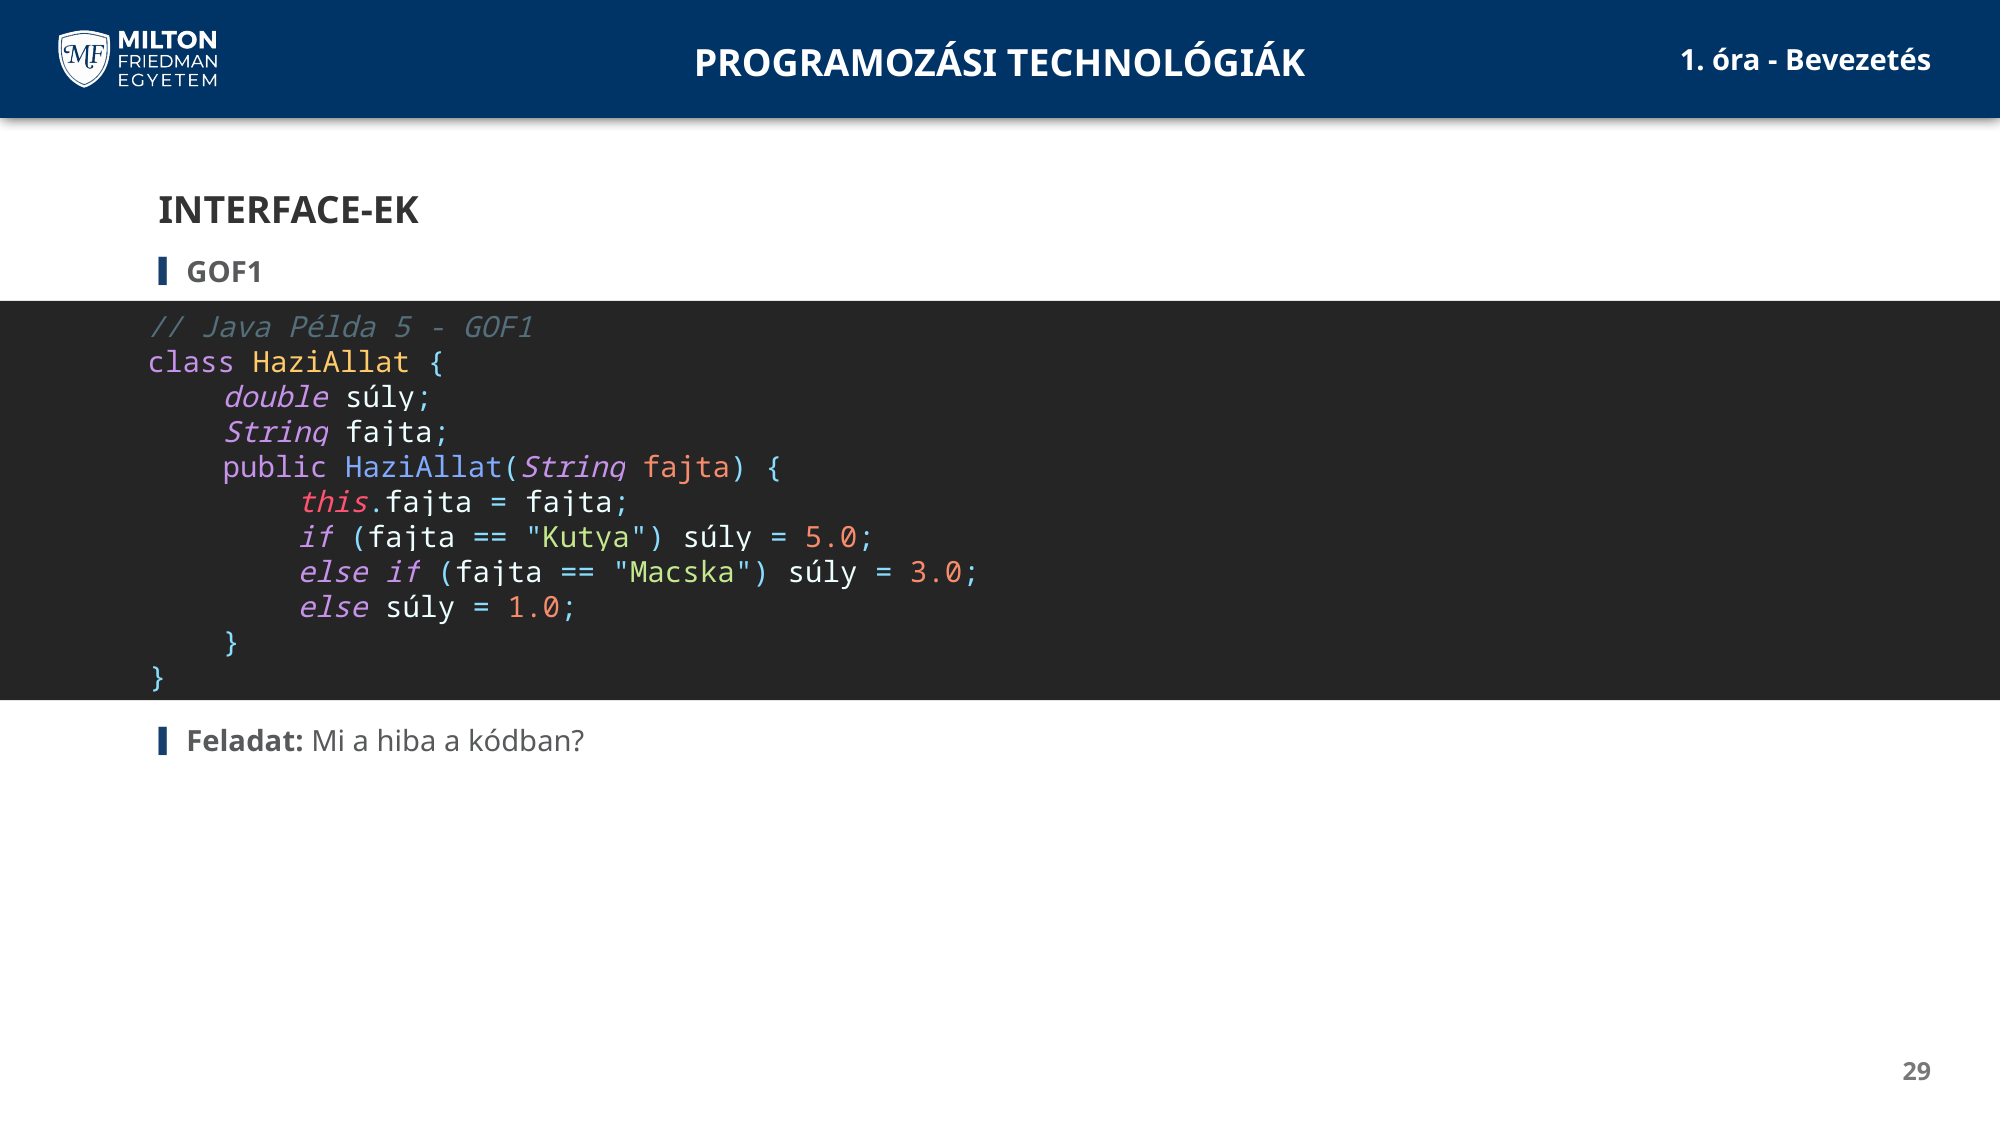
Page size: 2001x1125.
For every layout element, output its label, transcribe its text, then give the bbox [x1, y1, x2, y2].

text_box [0, 0, 2000, 120]
text_box PROGRAMOZÁSI TECHNOLÓGIÁK [608, 31, 1392, 92]
text_box GOF1 [143, 245, 1947, 563]
text_box Feladat: Mi a hiba a kódban? [143, 715, 1947, 1033]
text_box 1. óra - Bevezetés [1541, 33, 1947, 84]
picture [58, 29, 218, 89]
text_box // Java Példa 5 - GOF1 class HaziAllat { double súly; String fajta; public HaziAllat(String fajta) { this.fajta = fajta; if (fajta == "Kutya") súly = 5.0; else if (fajta == "Macska") súly = 3.0; else súly = 1.0; } } [0, 300, 2000, 701]
text_box INTERFACE-EK [143, 179, 678, 239]
slide_number 28 [1496, 1042, 1947, 1103]
